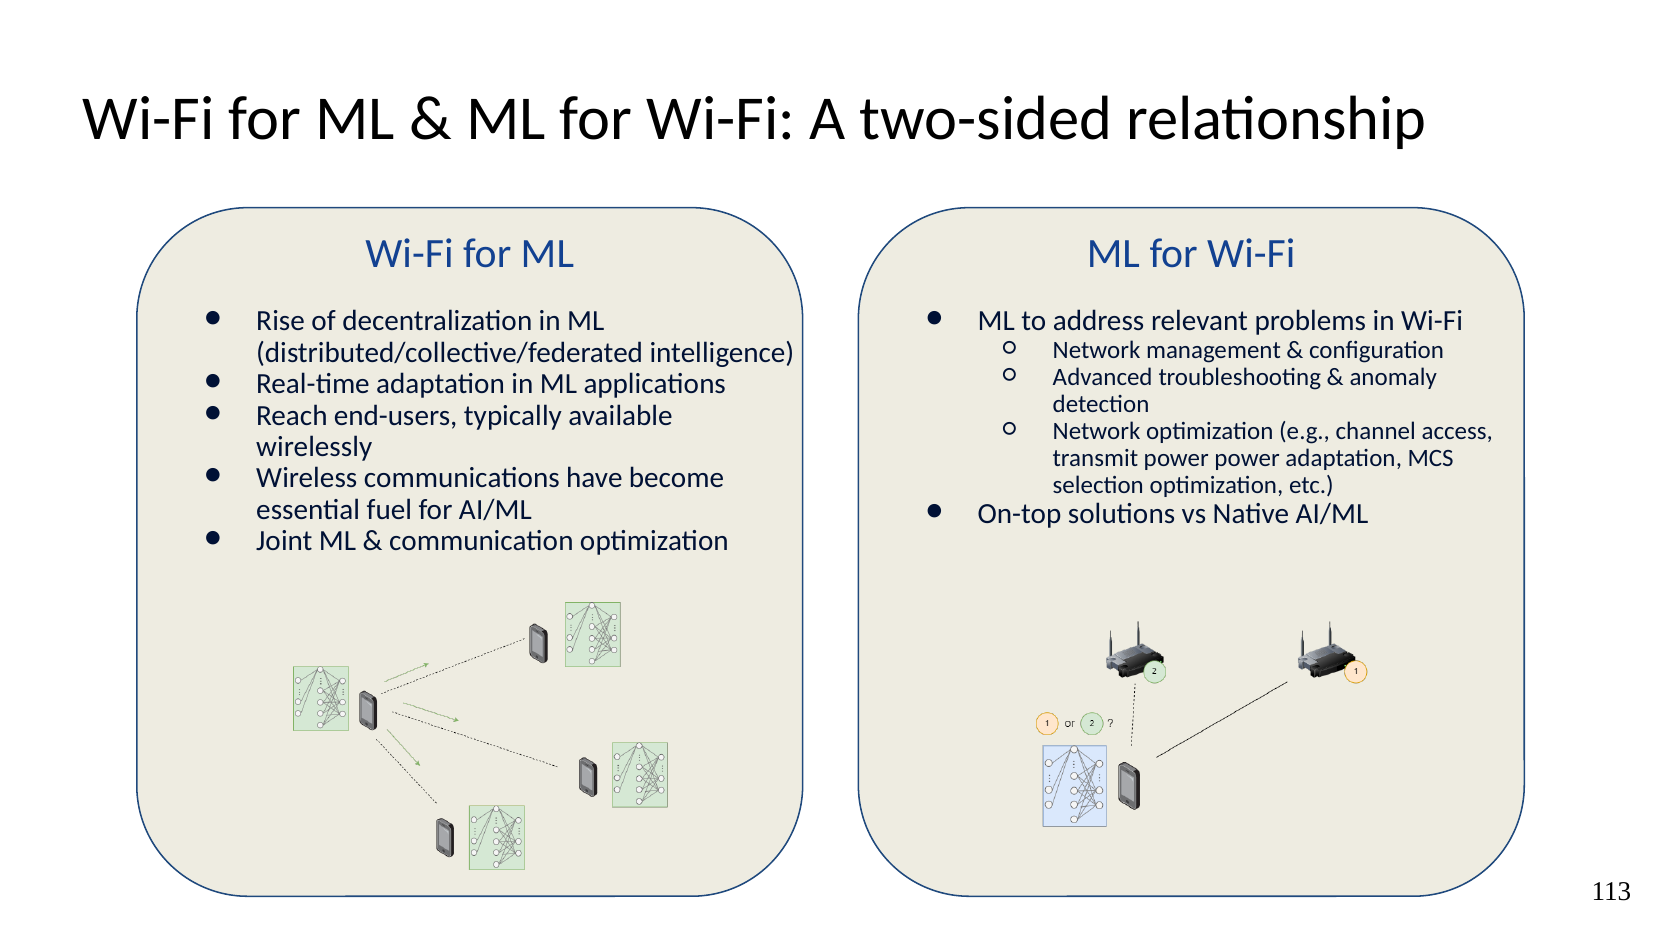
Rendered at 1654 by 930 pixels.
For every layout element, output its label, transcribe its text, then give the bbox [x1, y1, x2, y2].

title Wi-Fi for ML & ML for Wi-Fi: A two-sided relationship [82, 37, 1571, 193]
text_box [136, 207, 803, 897]
slide_number ‹#› [1546, 858, 1647, 930]
text_box ML to address relevant problems in Wi-Fi Network management & configuration Advanced troubleshooting & anomaly detection Network optimization (e.g., channel access, transmit power power adaptation, MCS selection optimization, etc.) On-top solutions vs Native AI/ML [887, 290, 1513, 546]
text_box Rise of decentralization in ML (distributed/collective/federated intelligence) Real-time adaptation in ML applications Reach end-users, typically available wirelessly Wireless communications have become essential fuel for AI/ML Joint ML & communication optimization [166, 290, 811, 573]
picture [1030, 616, 1370, 828]
list ML for Wi-Fi [1002, 231, 1381, 290]
text_box [858, 207, 1525, 897]
picture [290, 602, 669, 870]
list Wi-Fi for ML [281, 231, 659, 290]
